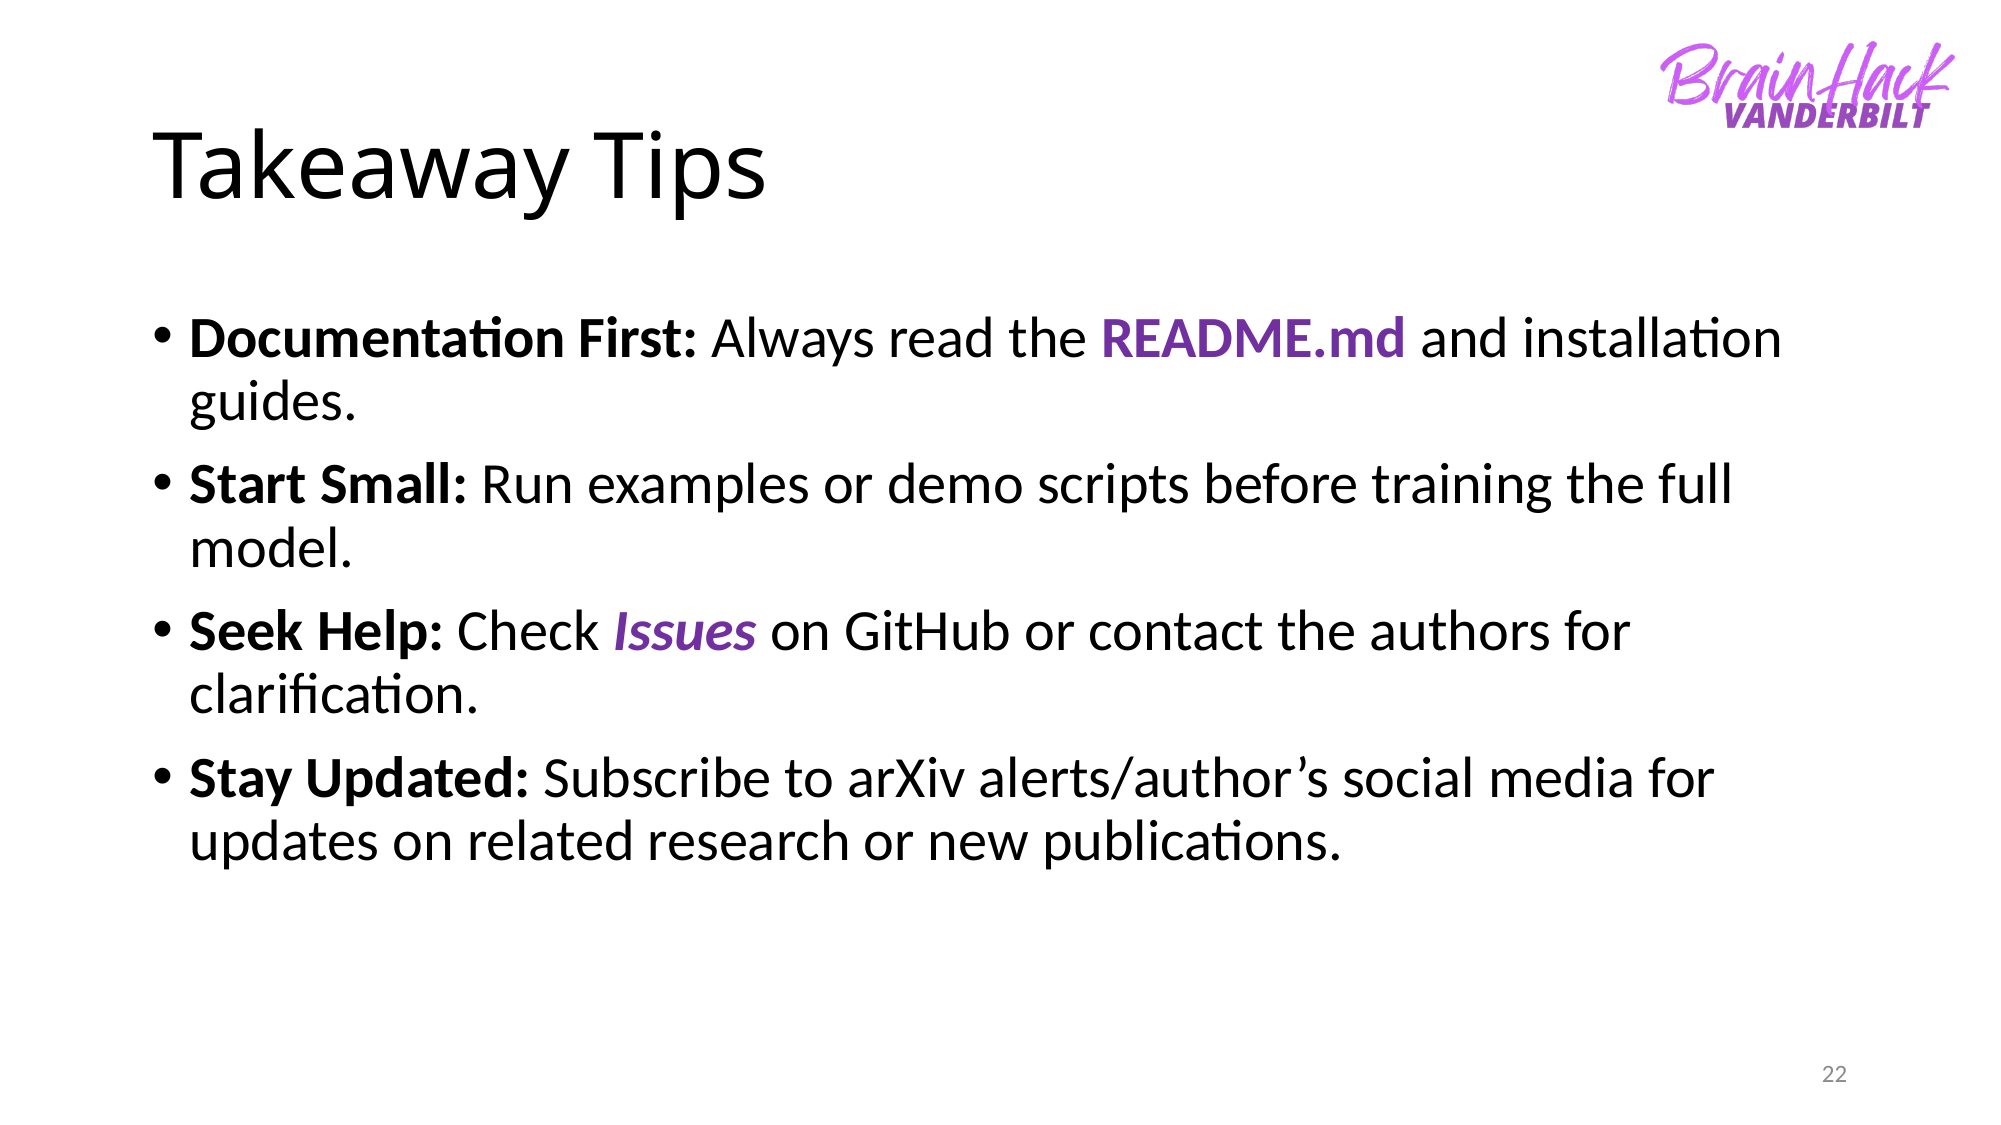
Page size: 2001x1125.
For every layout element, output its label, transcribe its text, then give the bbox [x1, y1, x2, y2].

picture [1624, 30, 2000, 160]
title Takeaway Tips [137, 59, 1863, 278]
slide_number 22 [1412, 1042, 1863, 1103]
list Documentation First: Always read the README.md and installation guides. Start Small: Run examples or demo scripts before training the full model. Seek Help: Check Issues on GitHub or contact the authors for clarification. Stay Updated: Subscribe to arXiv alerts/author’s social media for updates on related research or new publications. [137, 299, 1863, 1014]
